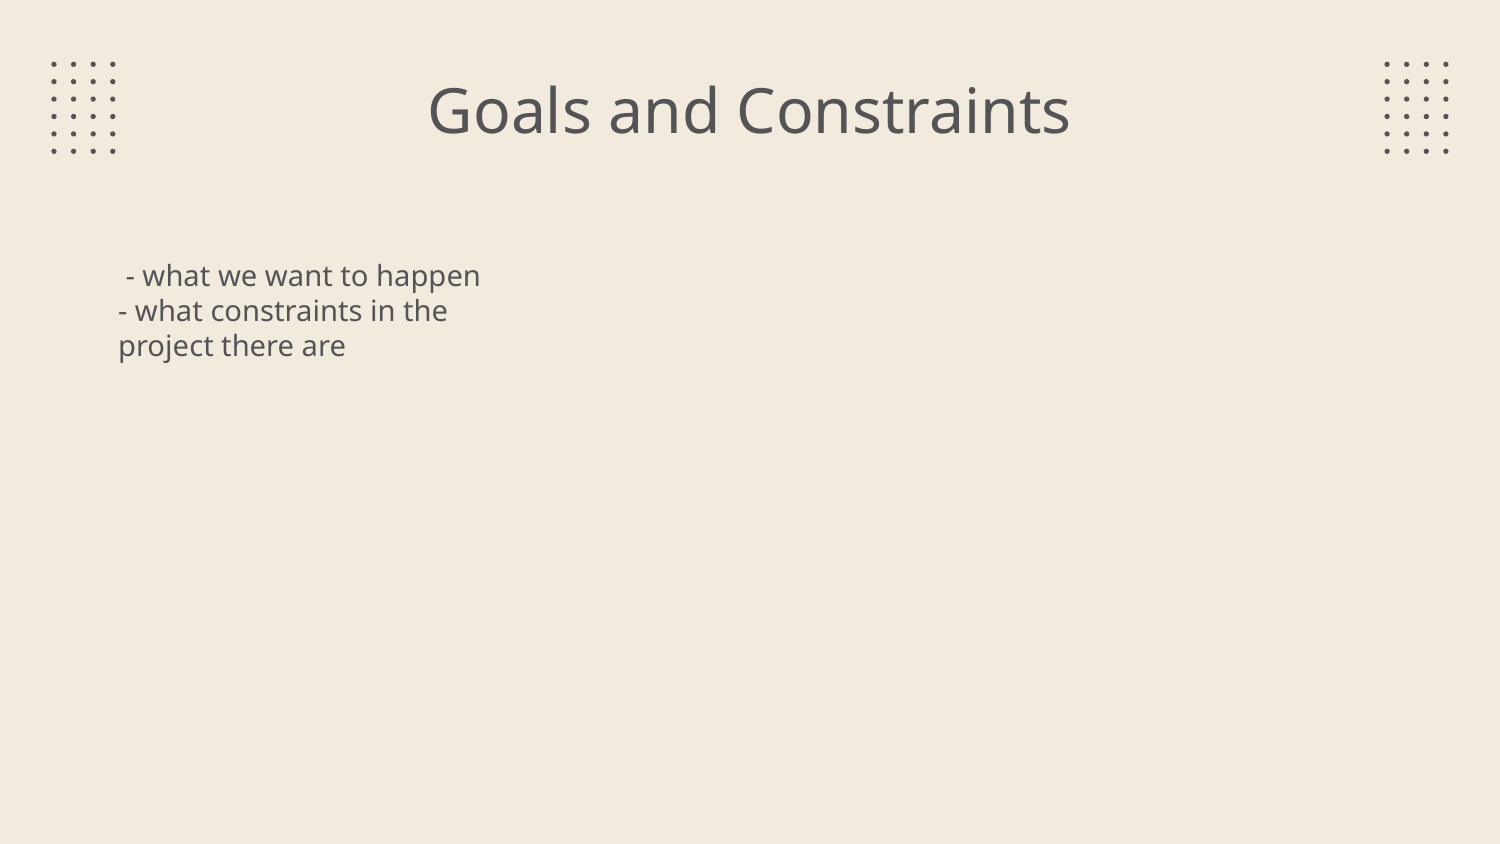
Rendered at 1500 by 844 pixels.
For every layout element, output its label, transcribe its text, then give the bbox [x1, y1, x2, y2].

subtitle - what we want to happen - what constraints in the project there are [118, 257, 539, 708]
title Goals and Constraints [51, 60, 1449, 155]
